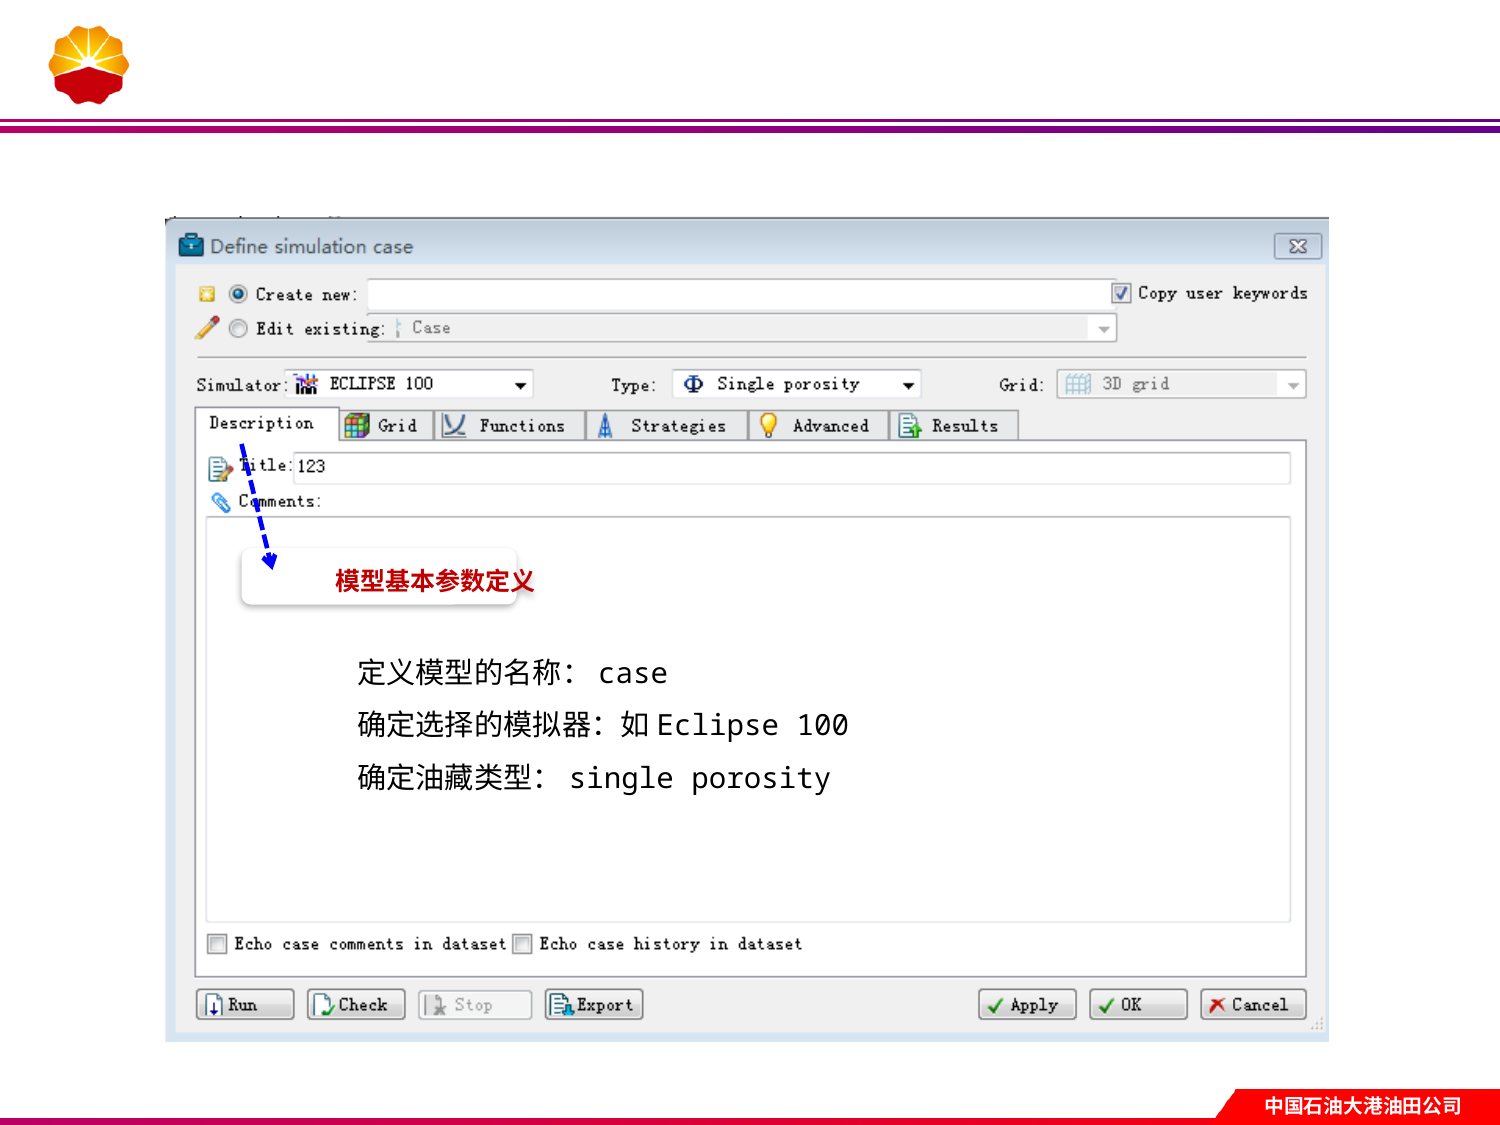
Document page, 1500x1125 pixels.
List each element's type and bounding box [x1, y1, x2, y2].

picture [1206, 1088, 1500, 1125]
picture [165, 216, 1329, 1042]
picture [39, 25, 134, 114]
text_box [241, 443, 273, 570]
